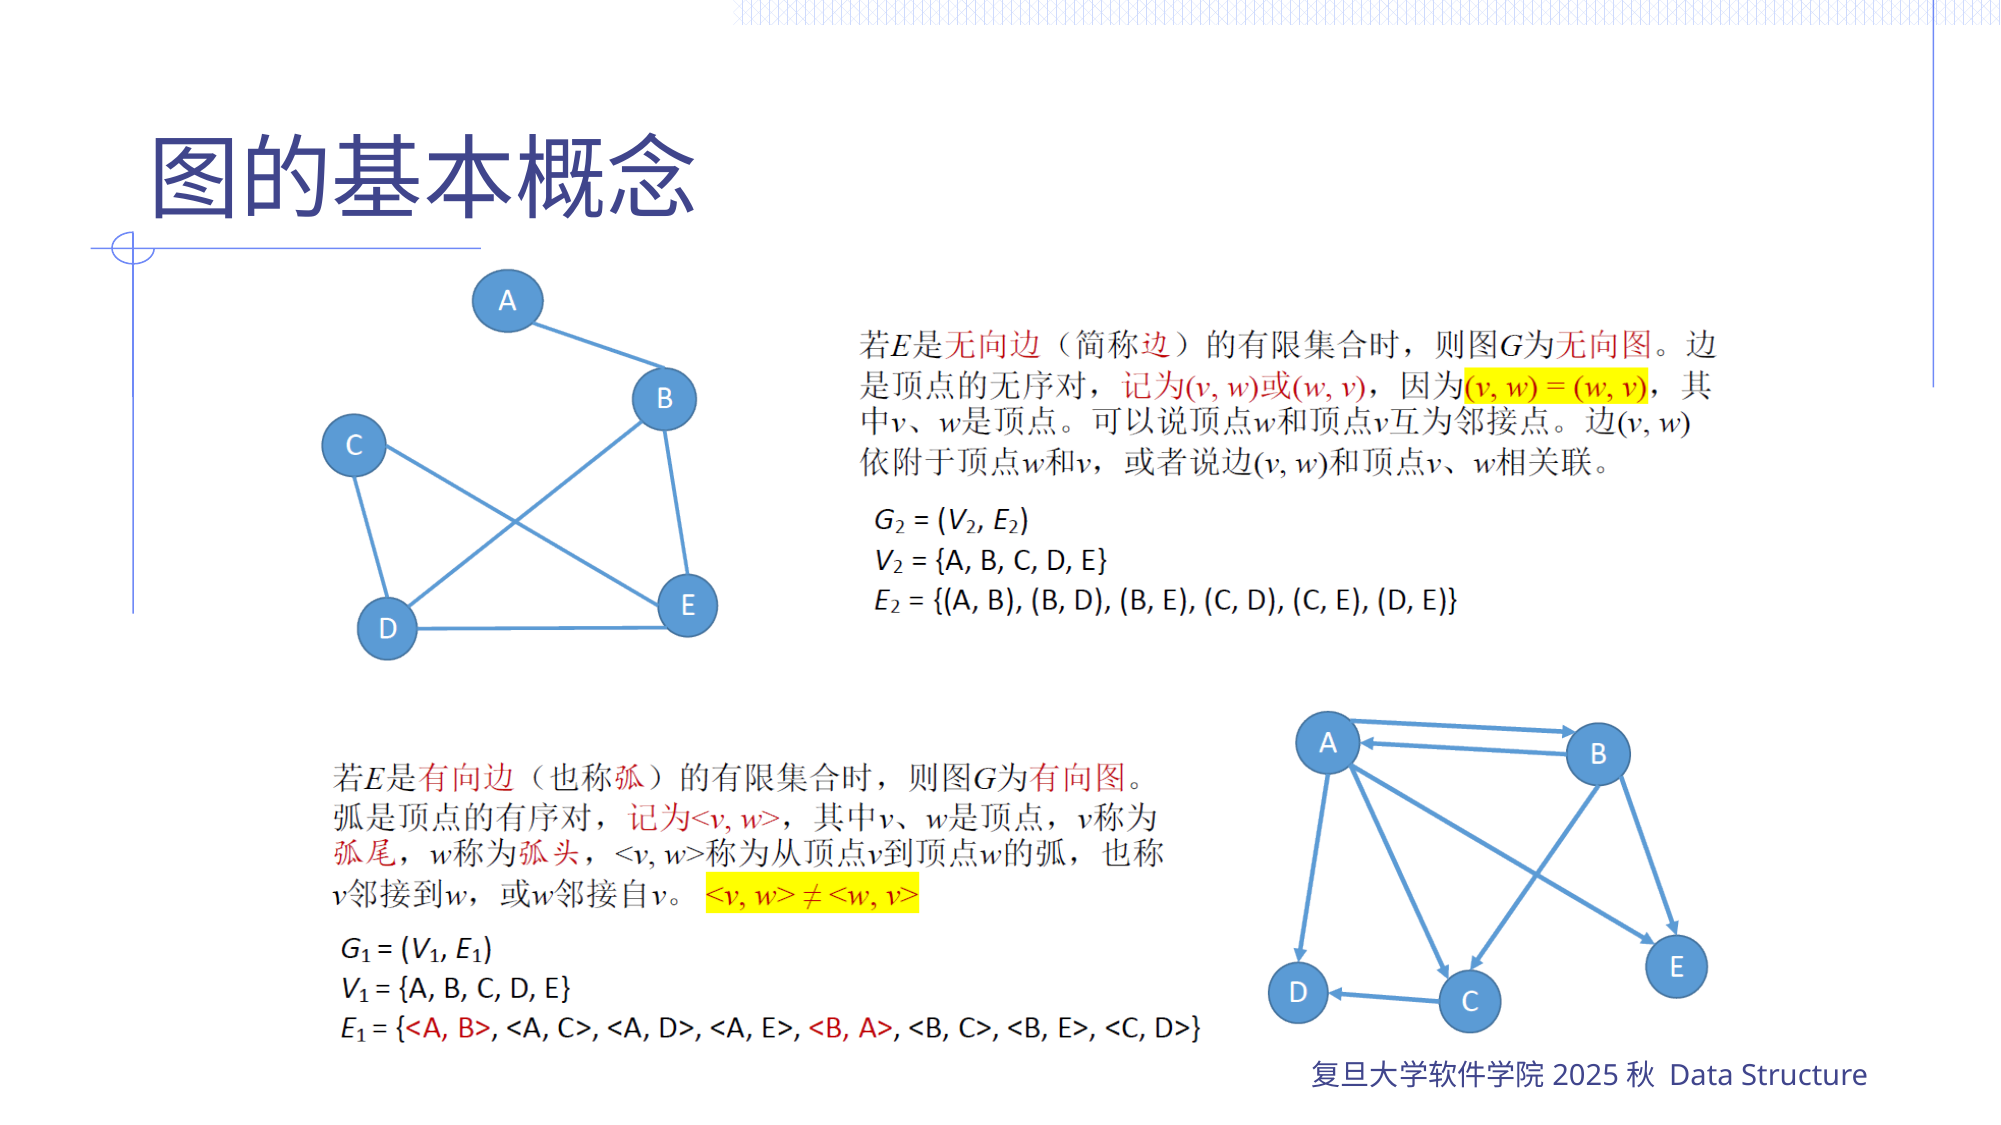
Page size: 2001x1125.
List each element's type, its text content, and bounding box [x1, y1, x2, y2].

title 图的基本概念 [133, 50, 1834, 238]
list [222, 243, 1844, 1057]
